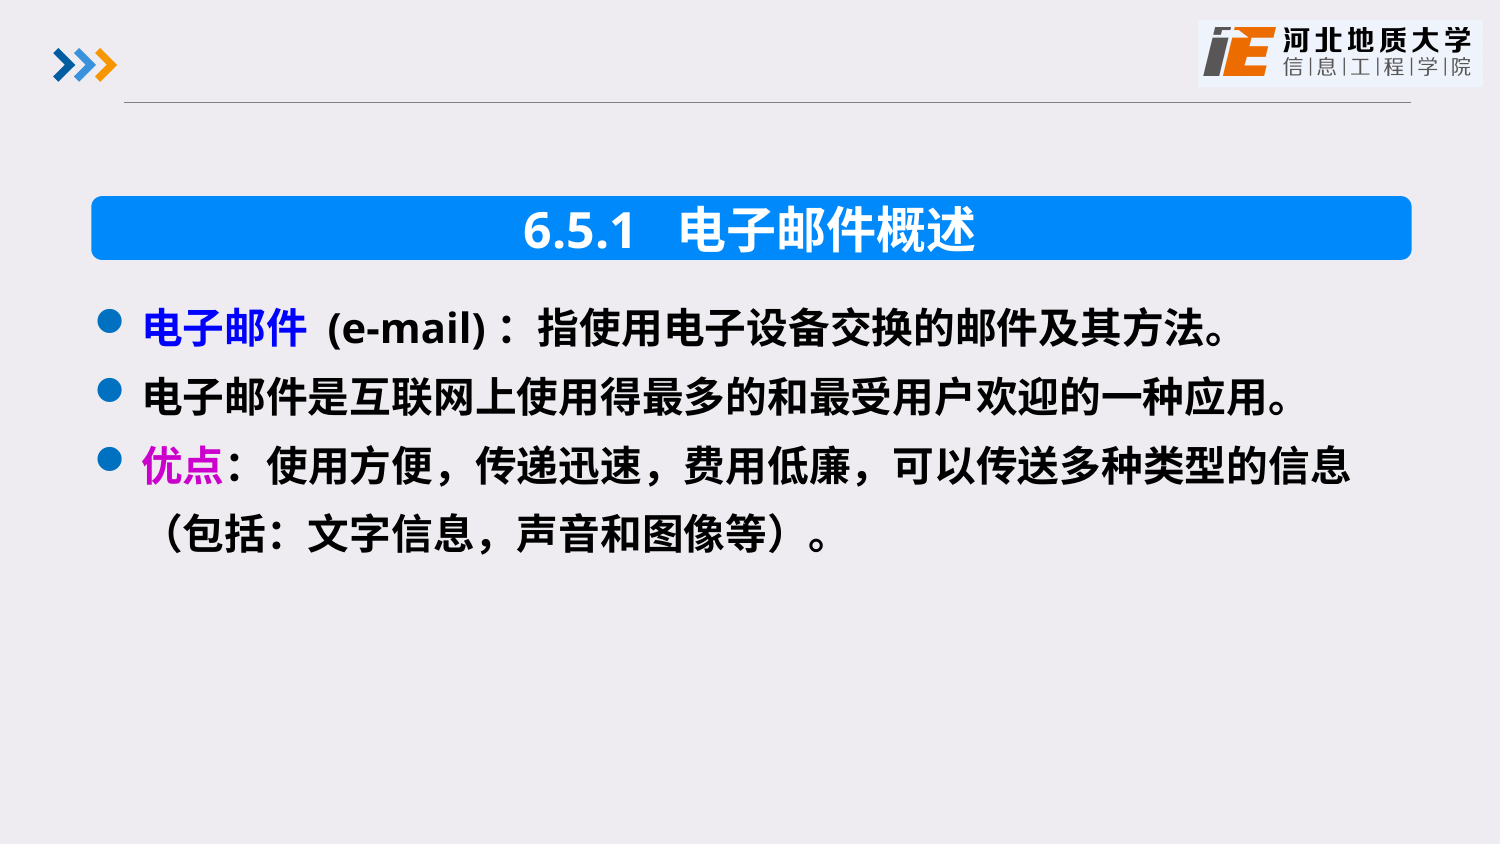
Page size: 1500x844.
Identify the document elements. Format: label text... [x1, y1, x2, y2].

picture [1198, 20, 1483, 87]
text_box 电子邮件 (e-mail)：指使用电子设备交换的邮件及其方法。 电子邮件是互联网上使用得最多的和最受用户欢迎的一种应用。 优点：使用方便，传递迅速，费用低廉，可以传送多种类型的信息（包括：文字信息，声音和图像等）。 [79, 275, 1388, 566]
text_box [91, 196, 509, 260]
text_box [991, 196, 1412, 260]
text_box 6.5.1 电子邮件概述 [509, 190, 991, 266]
